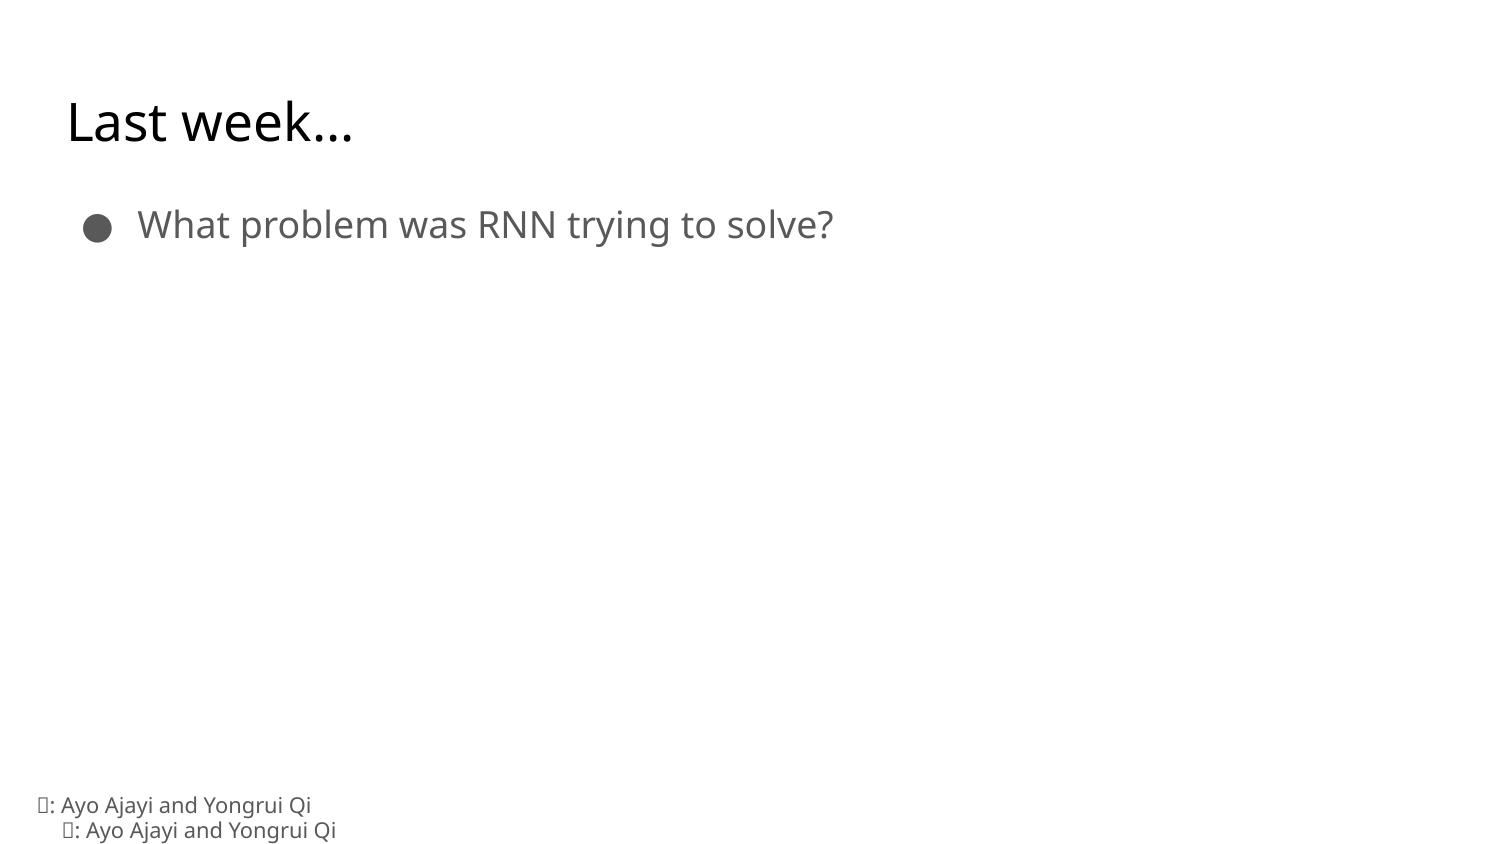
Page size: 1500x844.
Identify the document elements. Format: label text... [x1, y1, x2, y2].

title Last week... [51, 72, 1449, 167]
text_box 🏺: Ayo Ajayi and Yongrui Qi [50, 801, 439, 844]
text_box 🏺: Ayo Ajayi and Yongrui Qi [25, 776, 414, 833]
list What problem was RNN trying to solve? [51, 189, 1449, 750]
